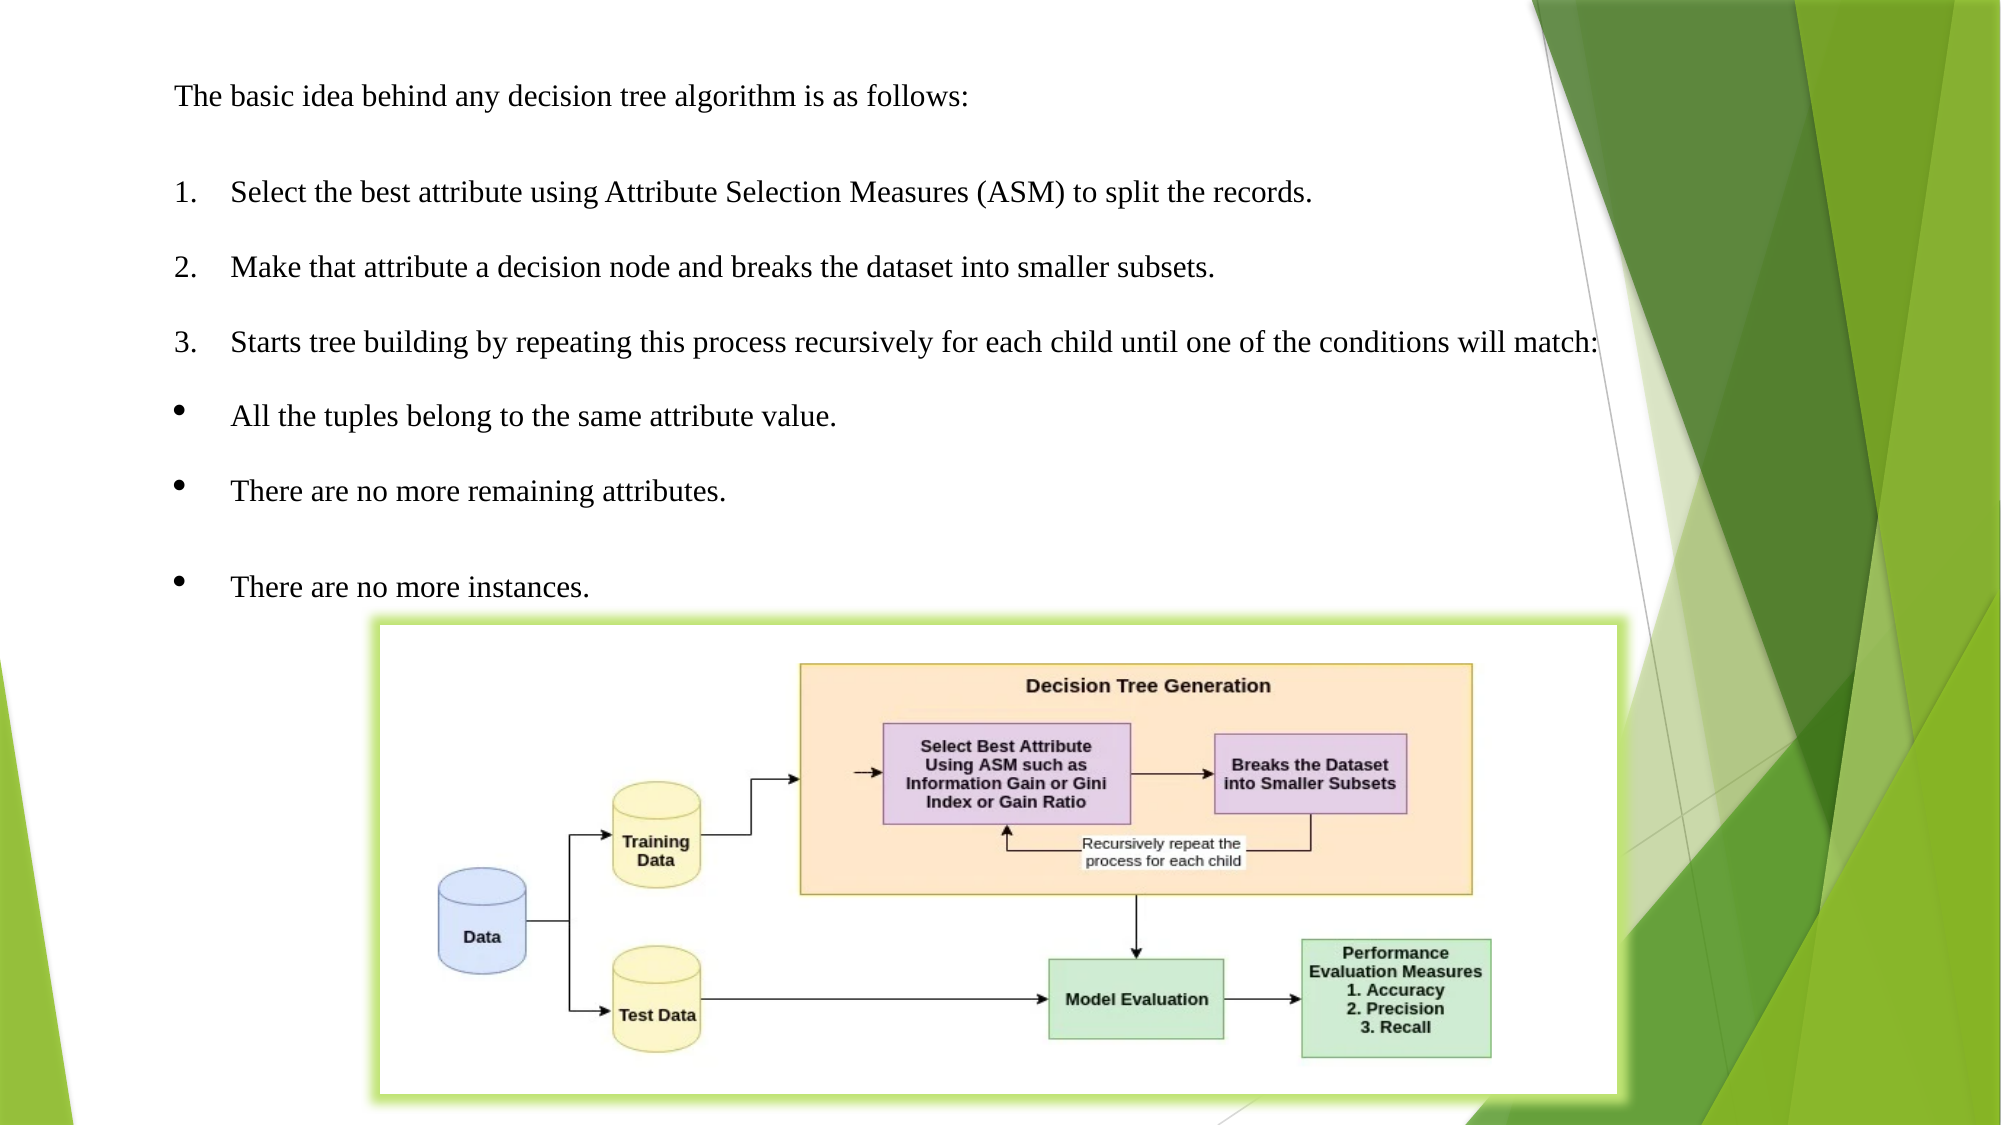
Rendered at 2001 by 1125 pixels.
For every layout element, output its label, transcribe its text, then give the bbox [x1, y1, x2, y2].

text_box The basic idea behind any decision tree algorithm is as follows: Select the best attribute using Attribute Selection Measures (ASM) to split the records. Make that attribute a decision node and breaks the dataset into smaller subsets. Starts tree building by repeating this process recursively for each child until one of the conditions will match: All the tuples belong to the same attribute value. There are no more remaining attributes. There are no more instances. [159, 30, 1838, 612]
picture [379, 625, 1618, 1095]
